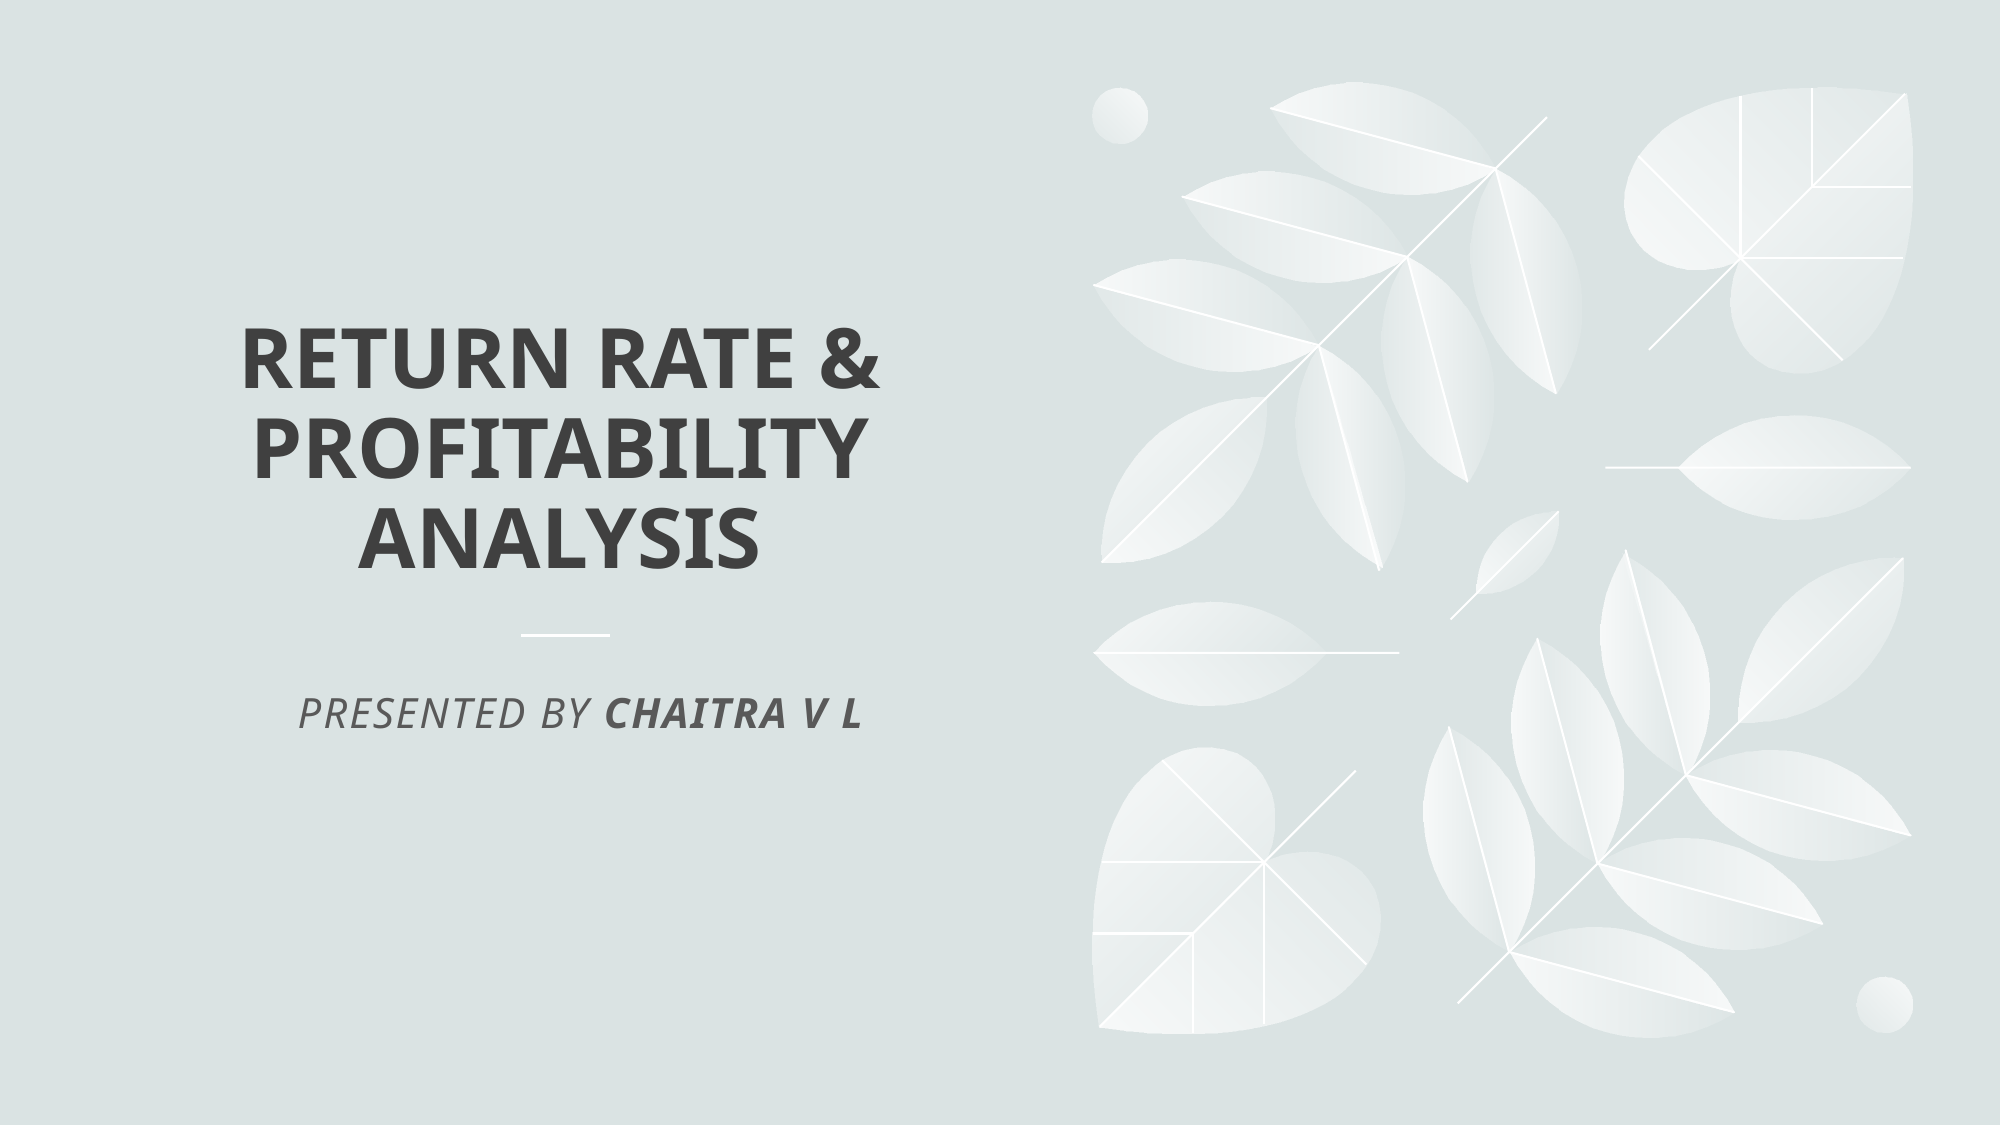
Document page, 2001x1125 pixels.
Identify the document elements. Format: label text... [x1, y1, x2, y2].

title Return rate & Profitability analysis [37, 87, 1084, 595]
subtitle Presented by chaitra v l [100, 679, 1061, 821]
